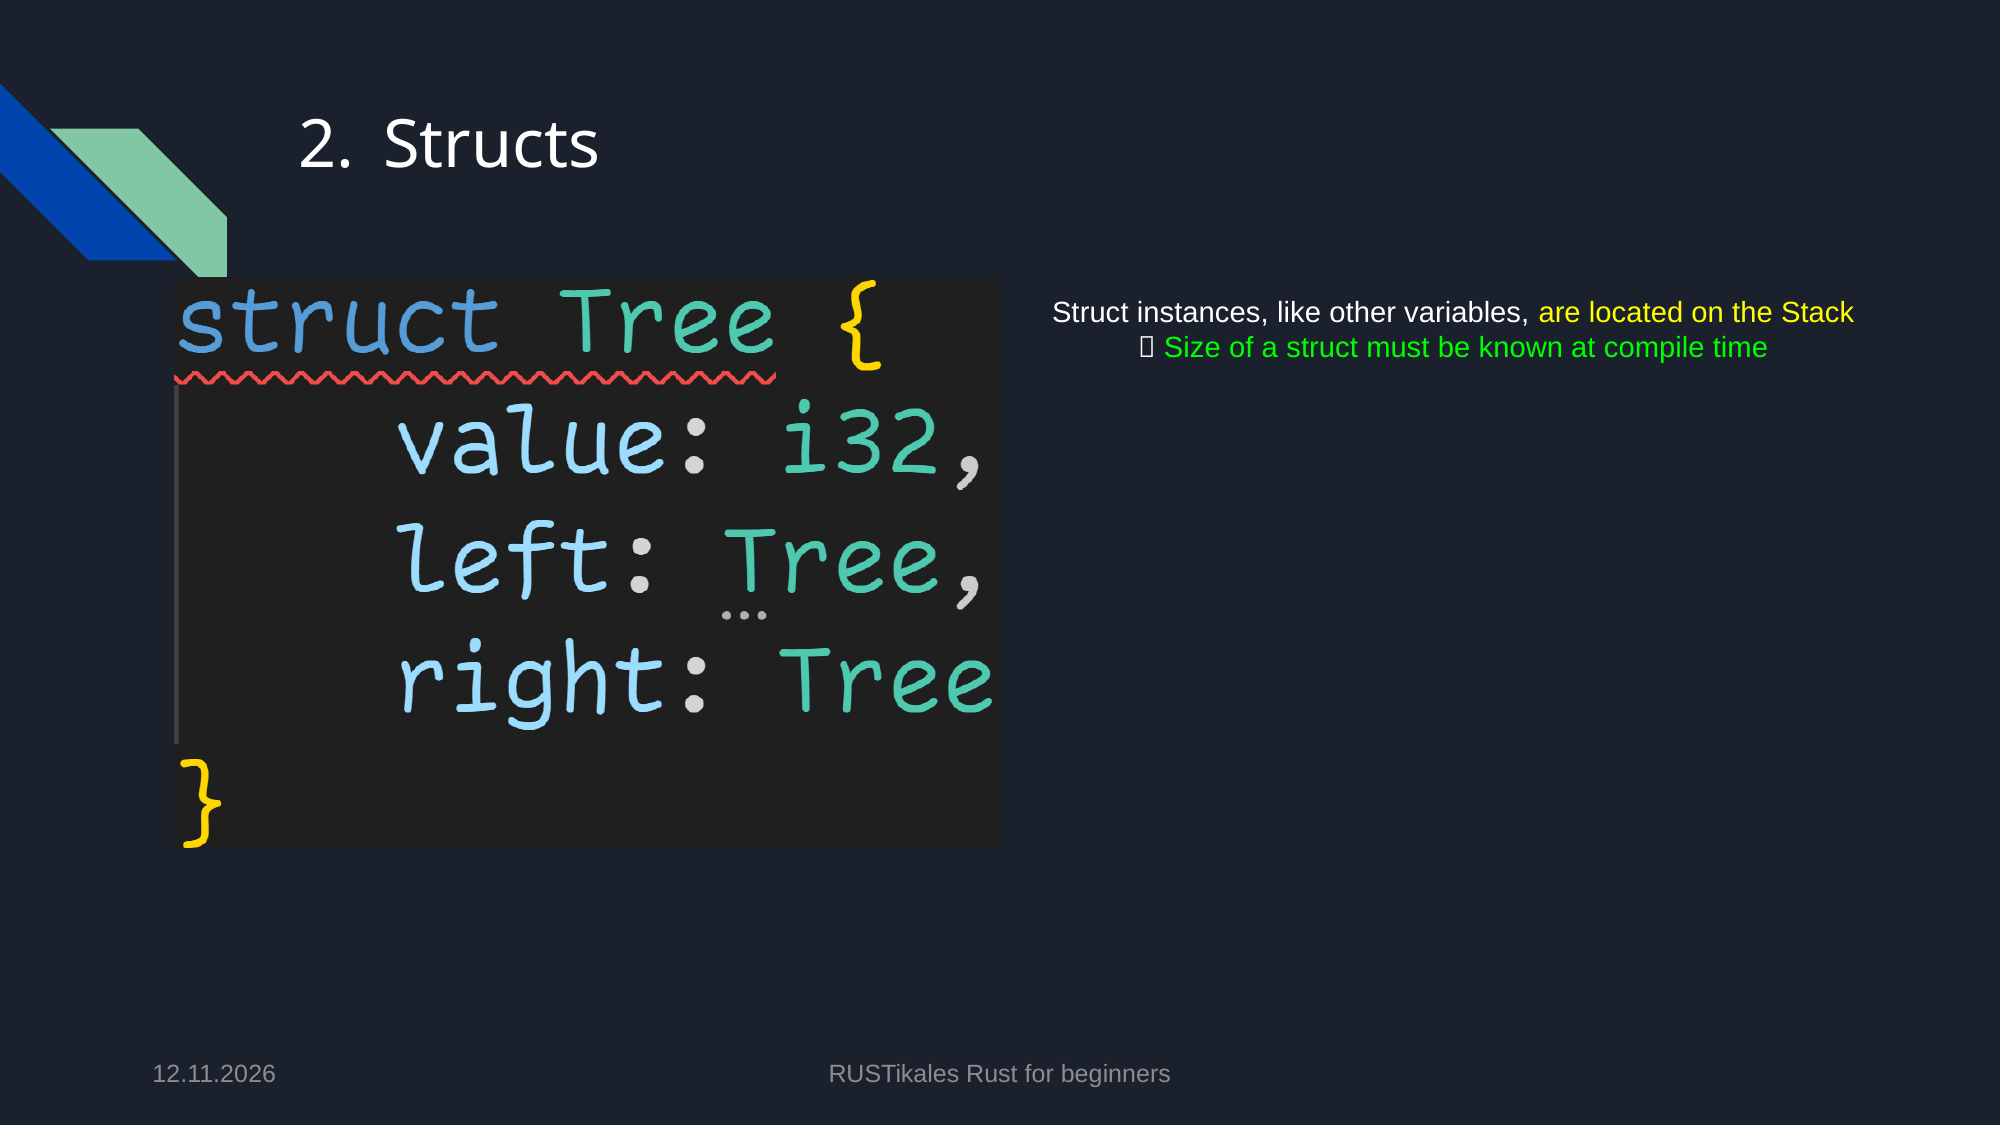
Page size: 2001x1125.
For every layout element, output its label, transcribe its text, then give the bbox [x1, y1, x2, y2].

text_box Struct instances, like other variables, are located on the Stack  Size of a struct must be known at compile time [1004, 286, 1907, 371]
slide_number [137, 1042, 588, 1103]
picture [174, 277, 1001, 848]
title Structs [283, 86, 1824, 286]
footer RUSTikales Rust for beginners [662, 1042, 1338, 1103]
